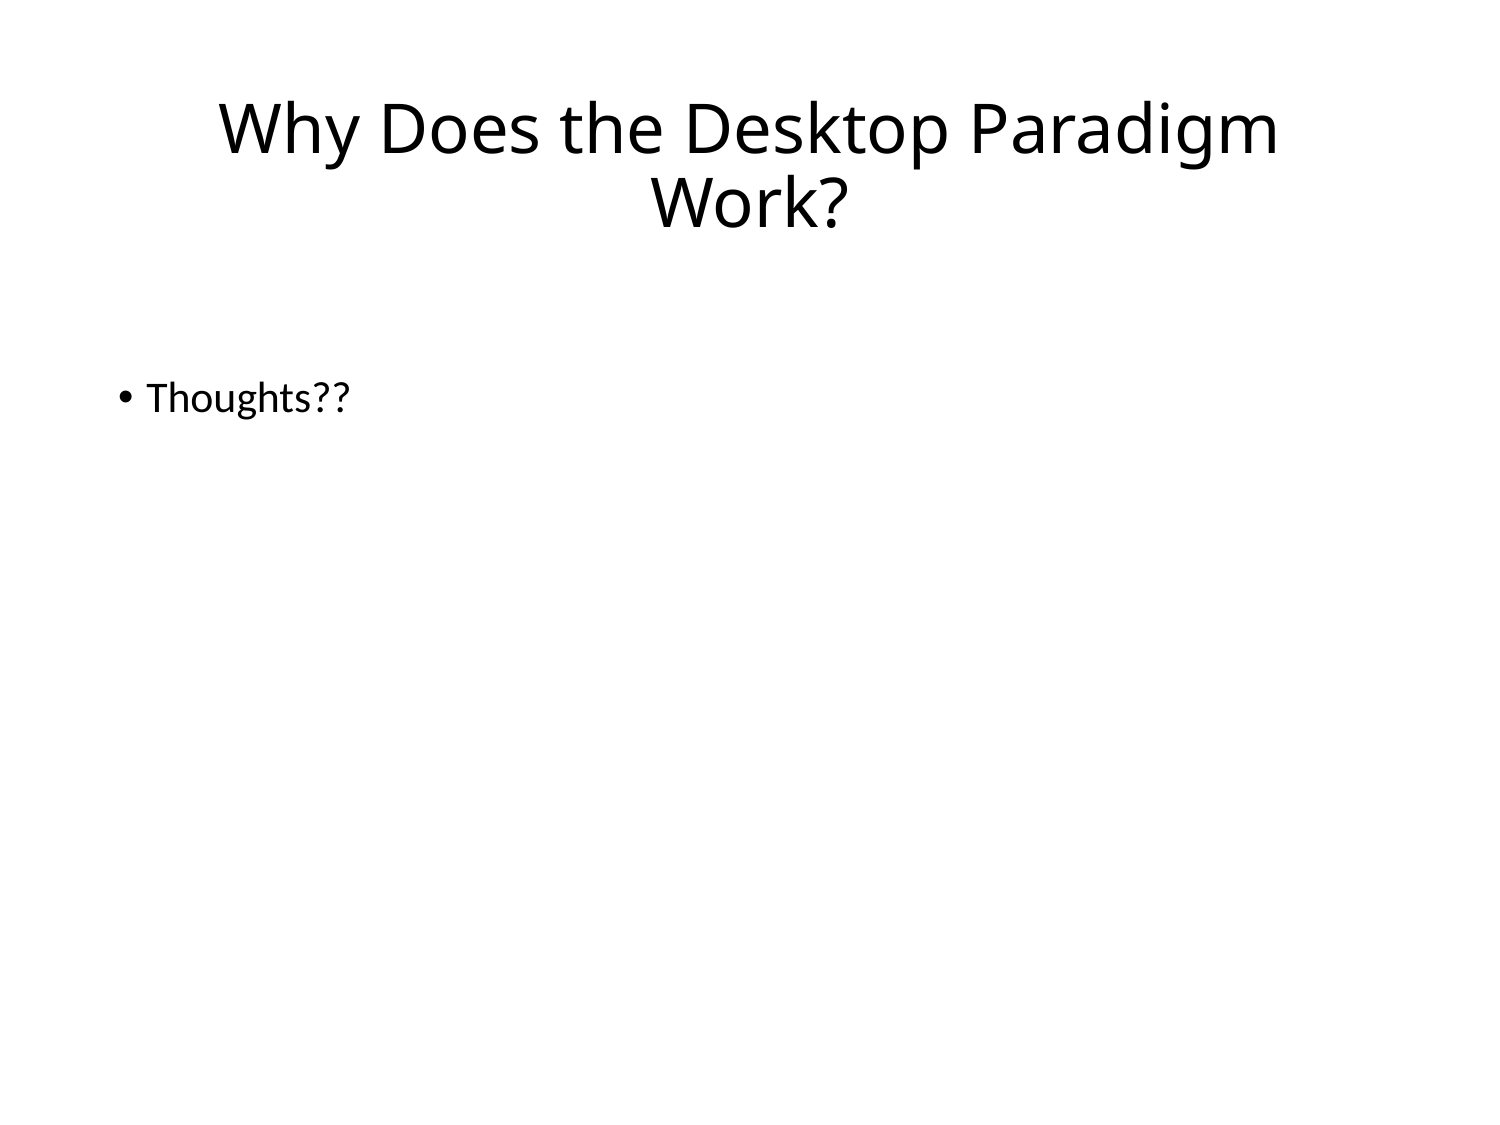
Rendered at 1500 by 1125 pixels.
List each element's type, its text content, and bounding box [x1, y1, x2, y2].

title Why Does the Desktop Paradigm Work? [103, 59, 1397, 278]
list Thoughts?? [103, 299, 1397, 1014]
